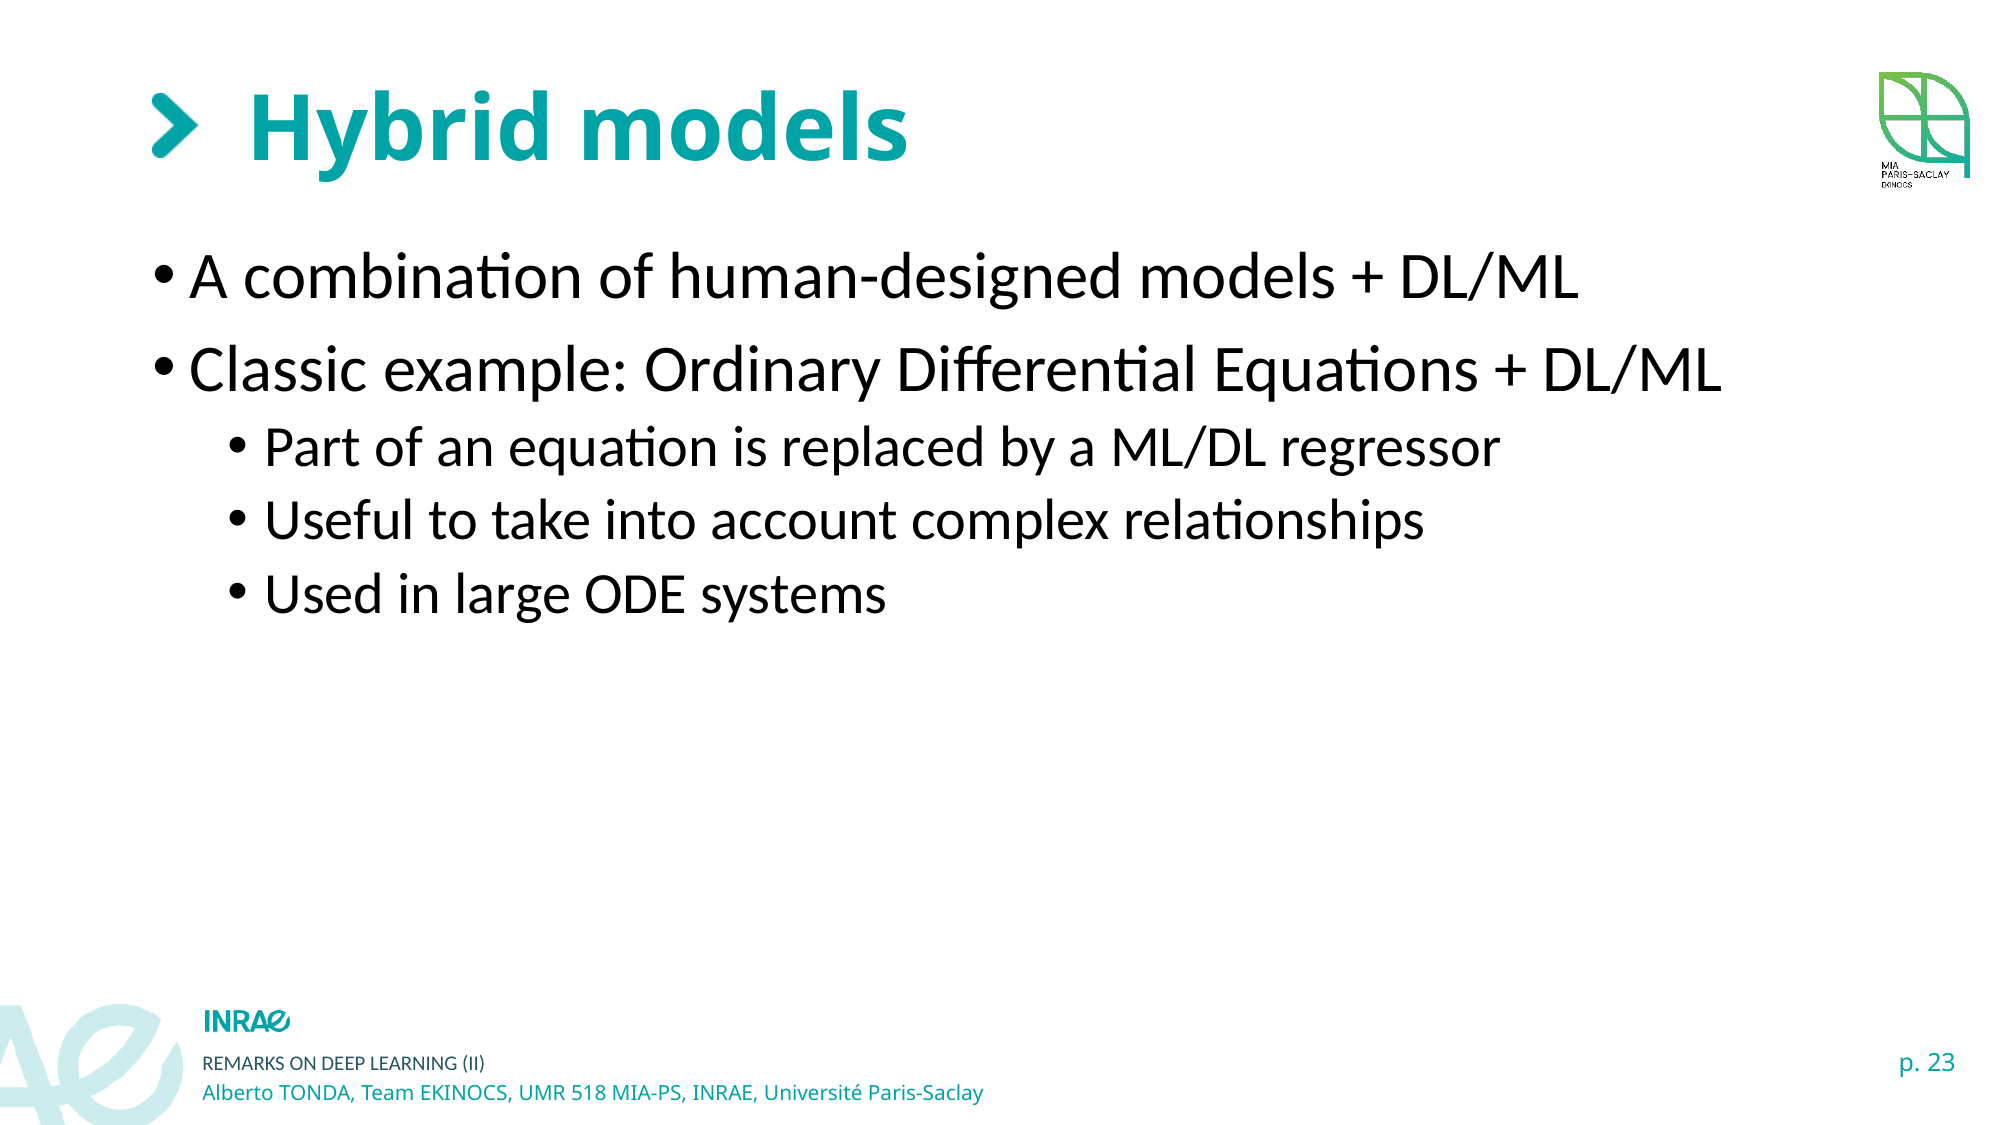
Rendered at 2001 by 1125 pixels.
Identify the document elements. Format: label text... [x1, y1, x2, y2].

picture [0, 996, 329, 1125]
list A combination of human-designed models + DL/ML Classic example: Ordinary Differential Equations + DL/ML Part of an equation is replaced by a ML/DL regressor Useful to take into account complex relationships Used in large ODE systems [137, 233, 1863, 1001]
picture [1862, 54, 1986, 205]
picture [324, 1058, 329, 1069]
picture [152, 93, 200, 158]
title Hybrid models [137, 59, 1863, 203]
